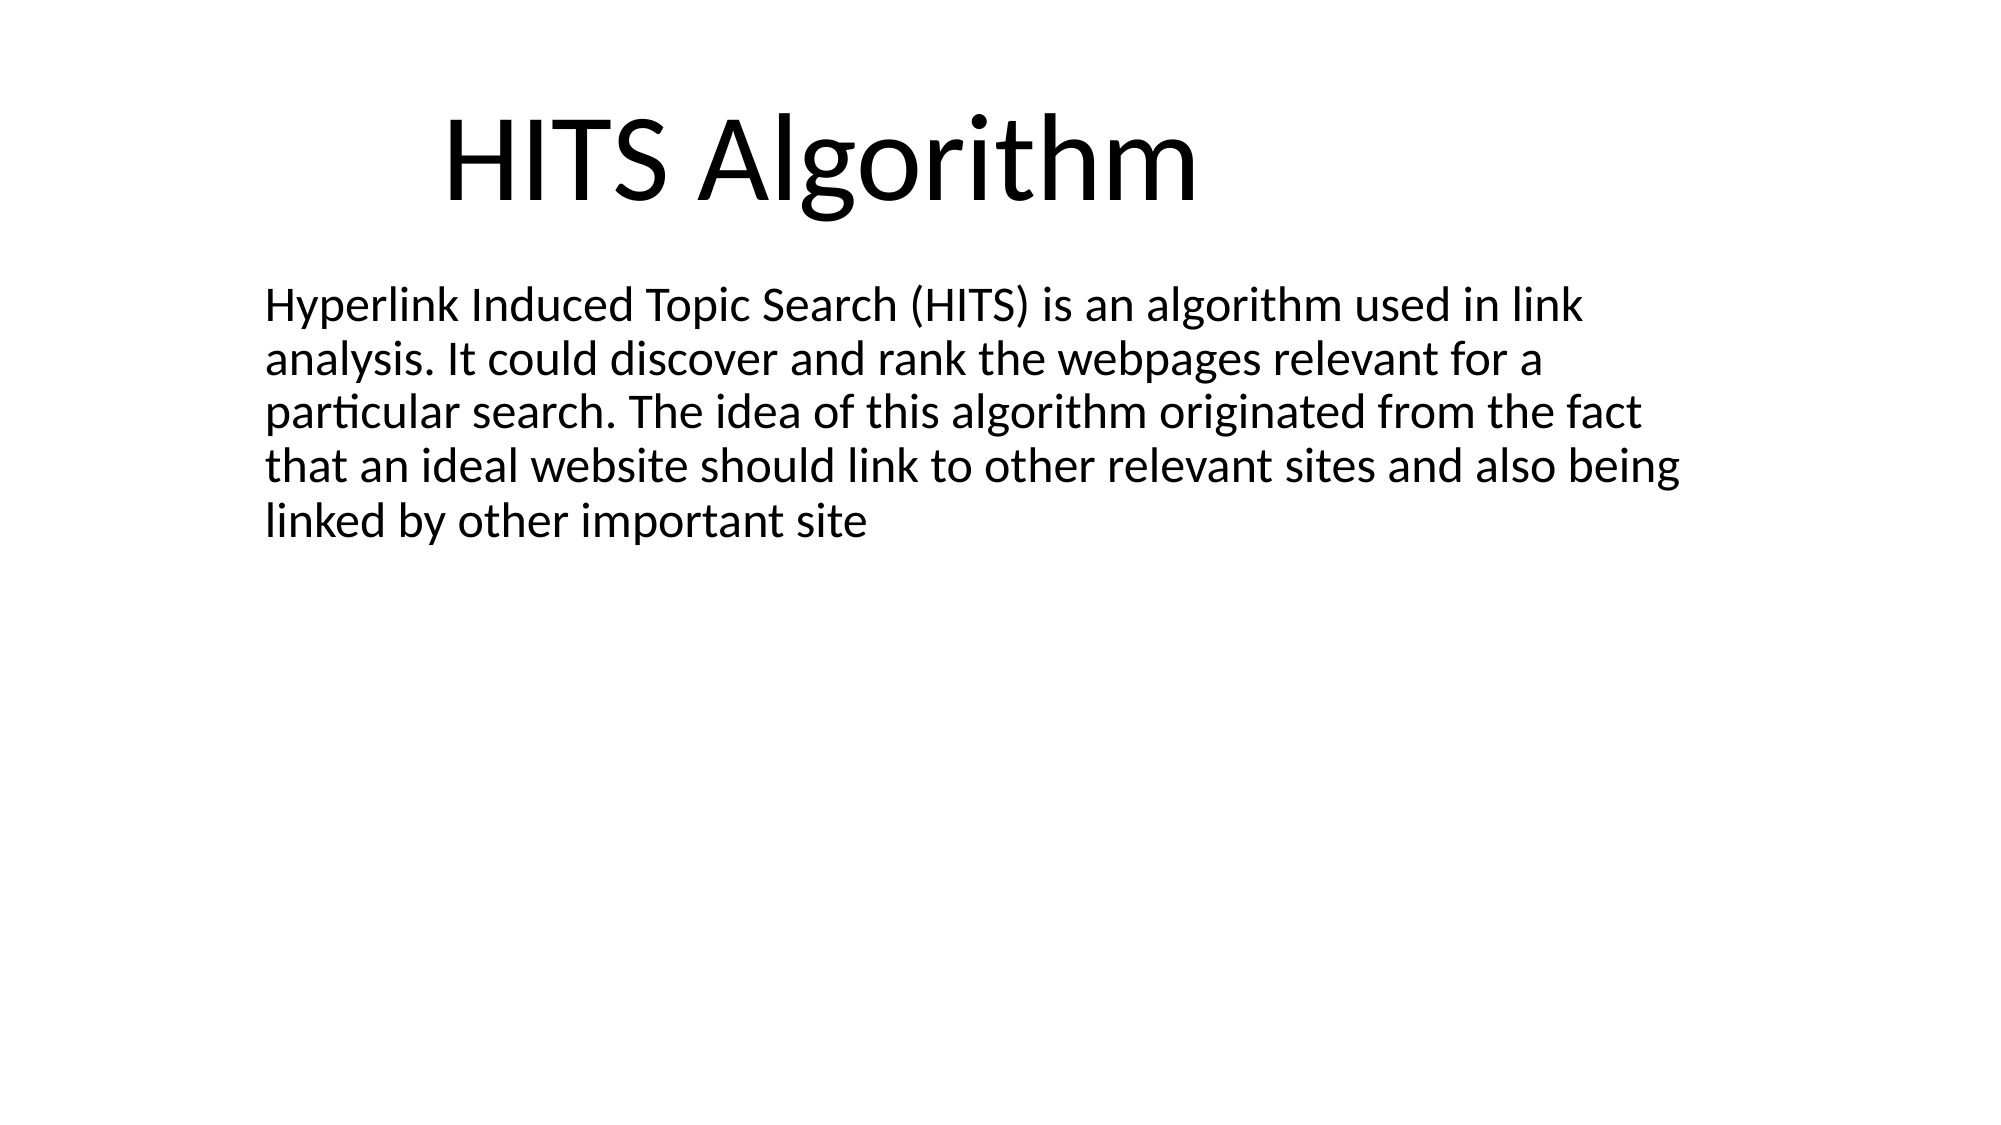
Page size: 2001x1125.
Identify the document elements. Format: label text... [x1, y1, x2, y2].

subtitle Hyperlink Induced Topic Search (HITS) is an algorithm used in link analysis. It could discover and rank the webpages relevant for a particular search. The idea of this algorithm originated from the fact that an ideal website should link to other relevant sites and also being linked by other important site [249, 270, 1750, 863]
title HITS Algorithm [72, 42, 1573, 235]
